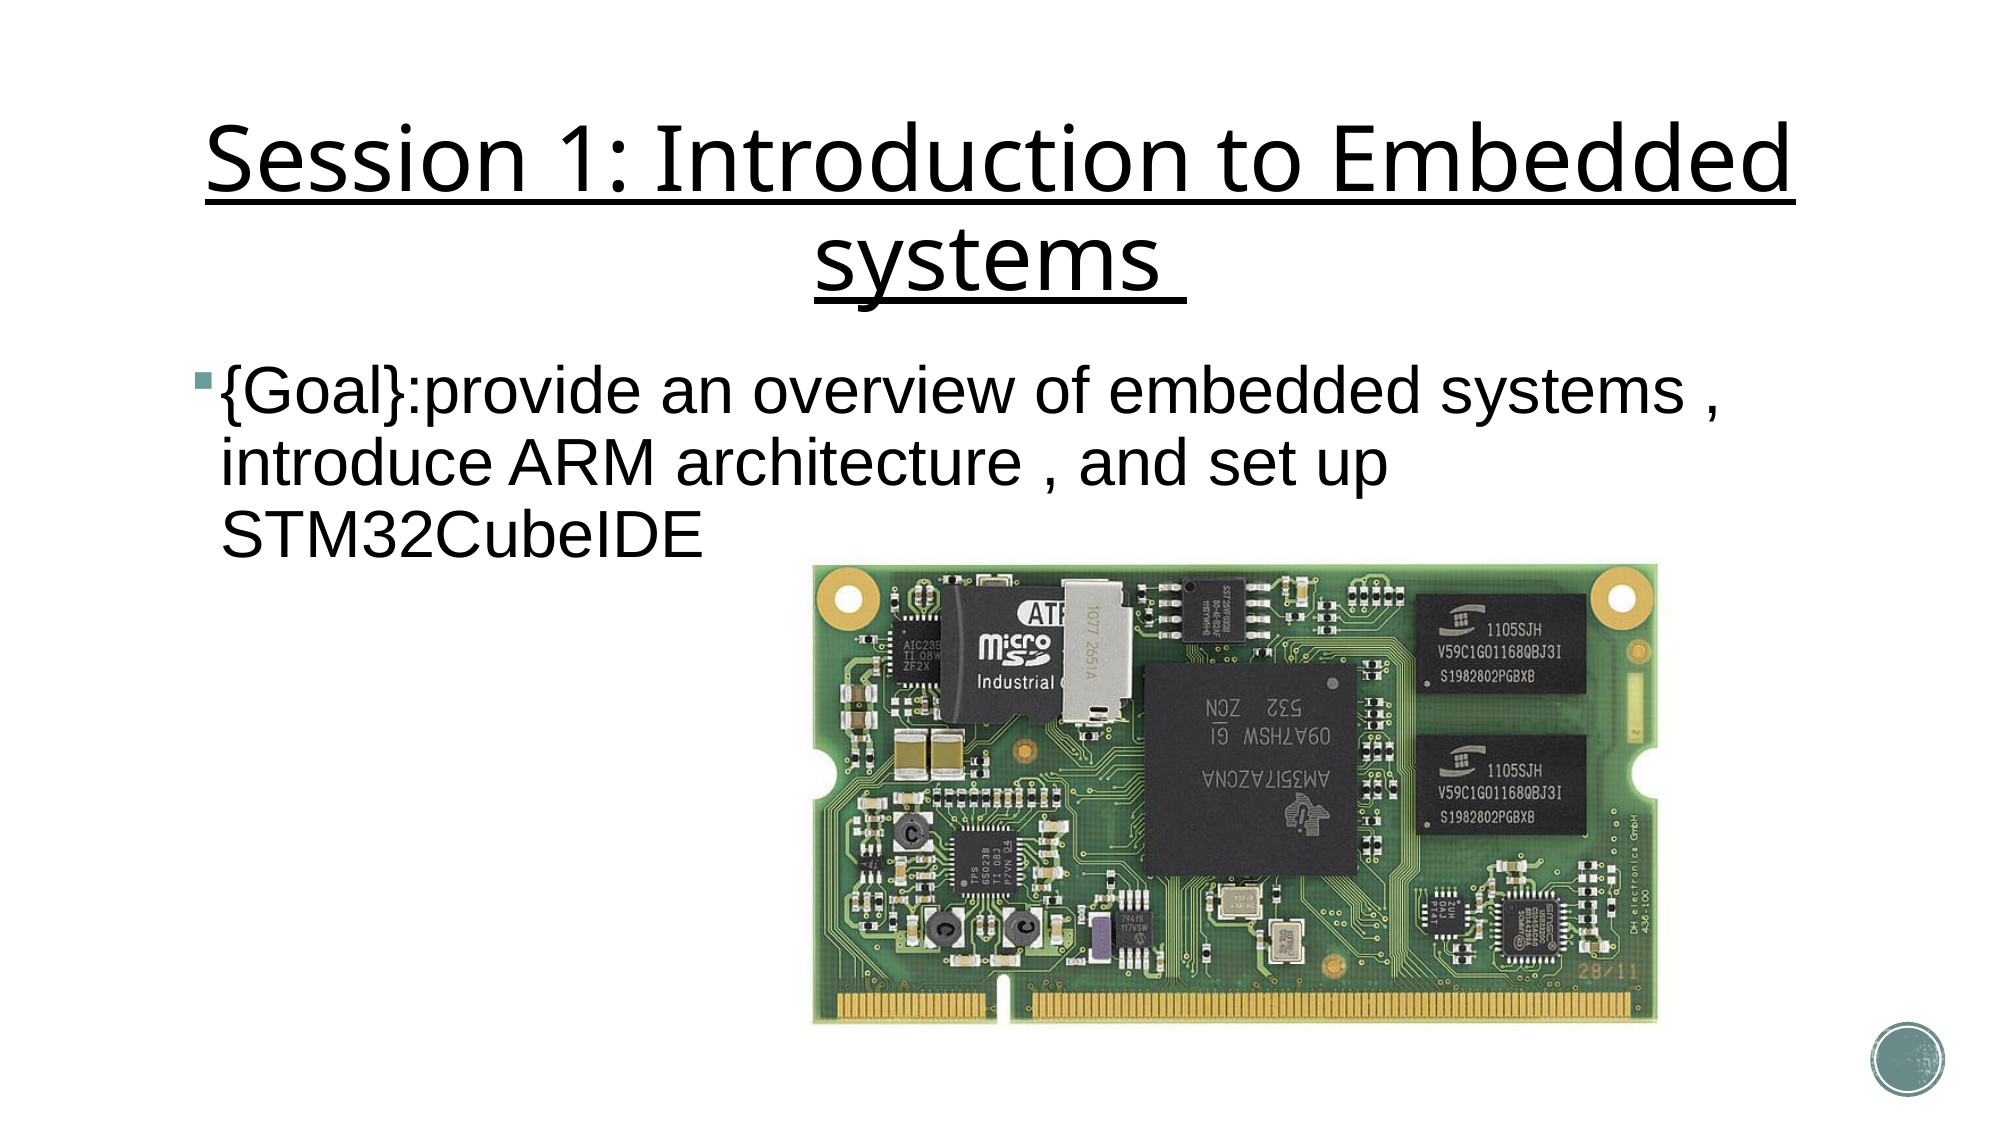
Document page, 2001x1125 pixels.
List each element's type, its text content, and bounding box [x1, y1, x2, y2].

list {Goal}:provide an overview of embedded systems , introduce ARM architecture , and set up STM32CubeIDE [175, 348, 1826, 1013]
picture [780, 539, 1688, 1046]
title Session 1: Introduction to Embedded systems [175, 79, 1826, 344]
